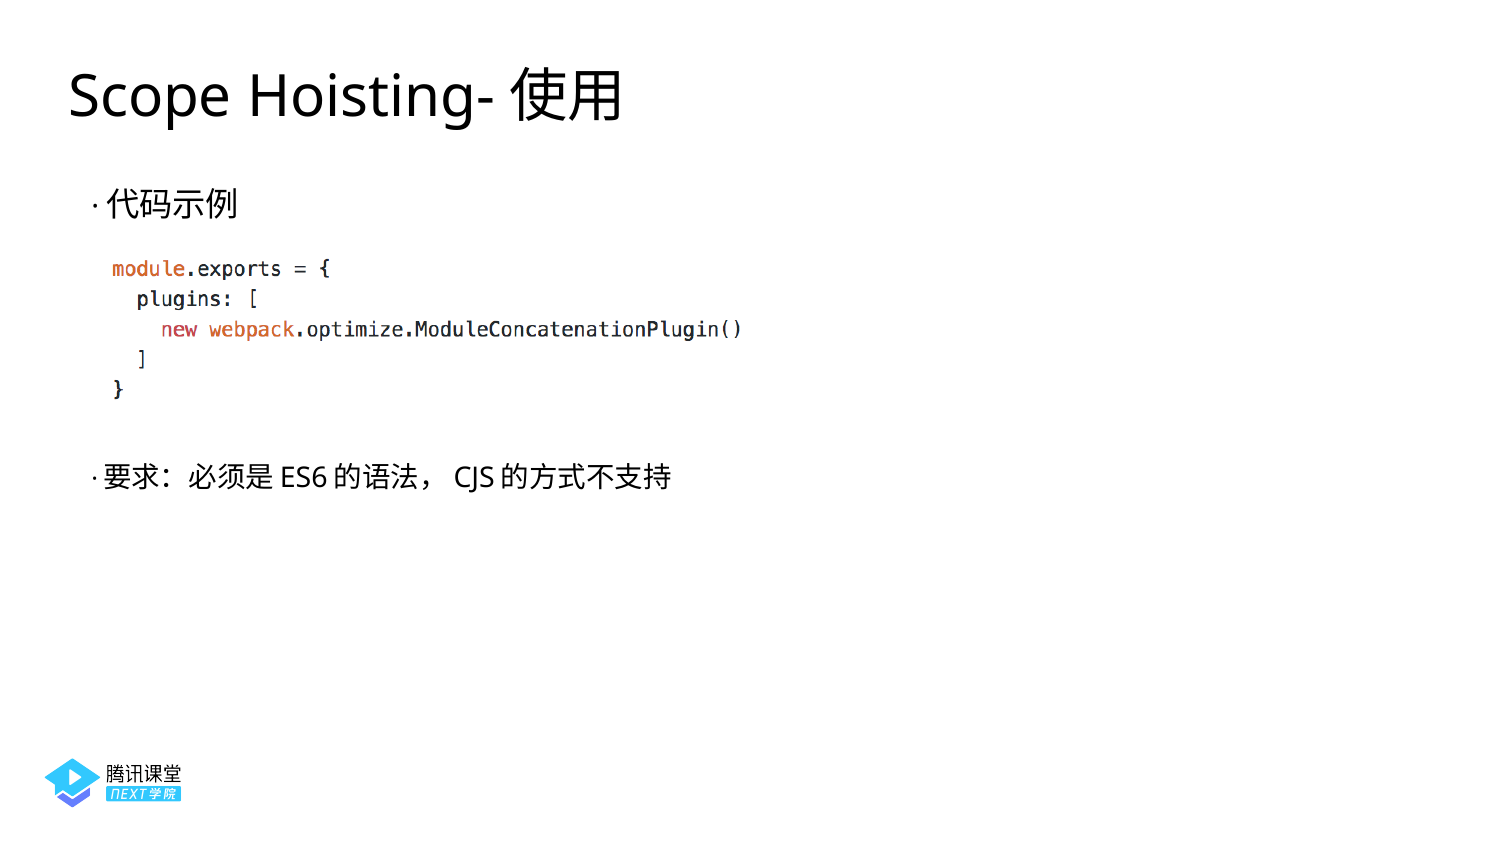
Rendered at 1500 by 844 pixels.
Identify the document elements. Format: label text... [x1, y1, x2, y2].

text_box ·代码示例 [76, 171, 714, 241]
text_box ·要求：必须是ES6的语法，CJS的方式不支持 [76, 443, 714, 513]
picture [100, 240, 831, 422]
text_box Scope Hoisting-使用 [53, 50, 641, 135]
picture [41, 744, 186, 817]
